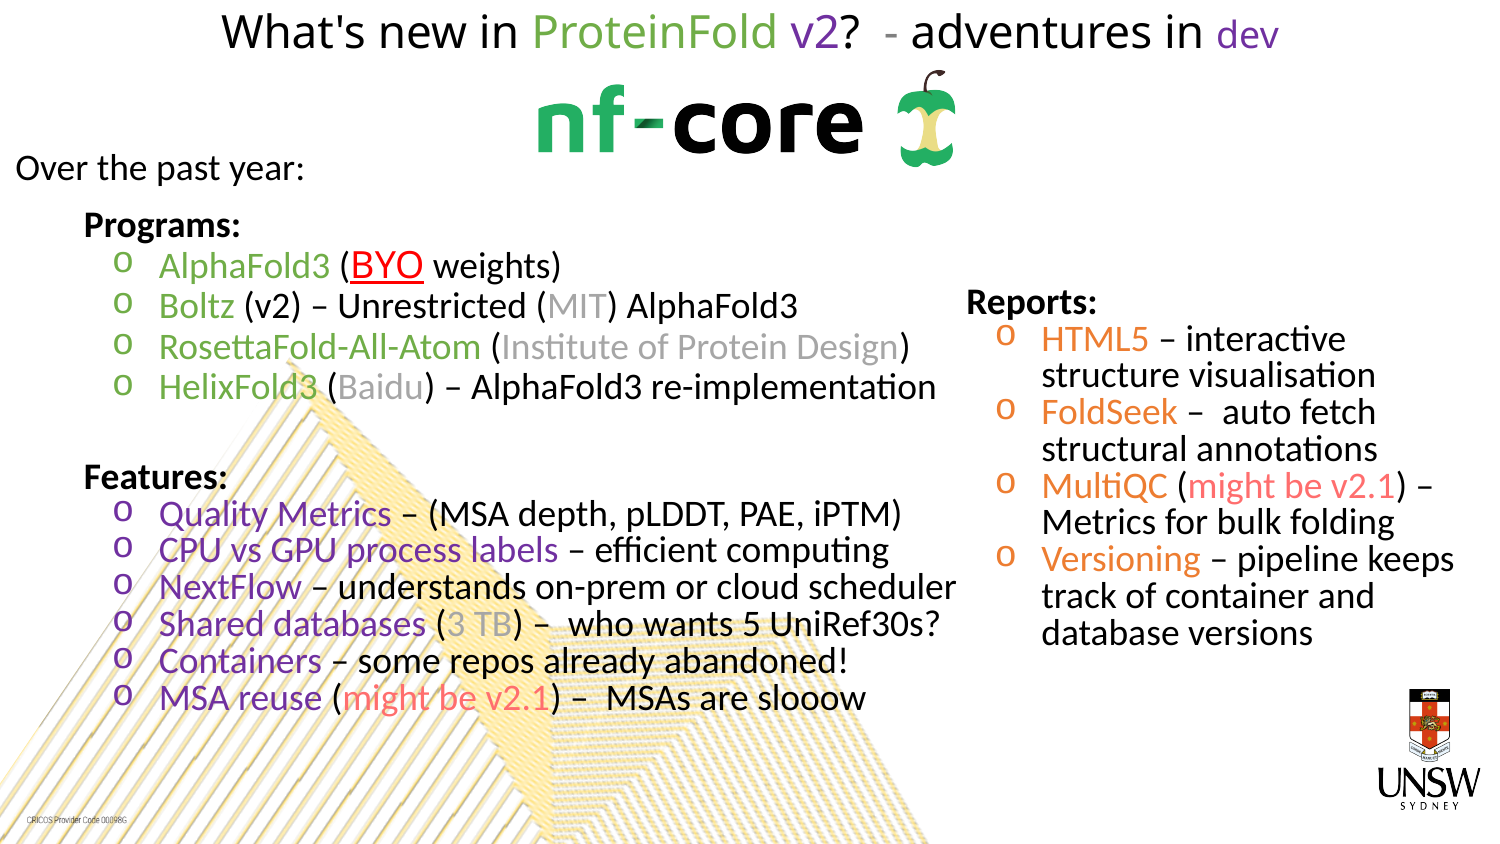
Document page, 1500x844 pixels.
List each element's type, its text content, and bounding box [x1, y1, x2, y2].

text_box Features:​ Quality Metrics – (MSA depth, pLDDT, PAE, iPTM) CPU vs GPU process labels – efficient computing NextFlow – understands on-prem or cloud scheduler Shared databases (3 TB) – who wants 5 UniRef30s? Containers – some repos already abandoned! MSA reuse (might be v2.1) – MSAs are slooow [68, 452, 951, 726]
text_box Over the past year: [0, 135, 451, 196]
text_box Programs: AlphaFold3 (BYO weights) Boltz (v2) – Unrestricted (MIT) AlphaFold3 RosettaFold-All-Atom (Institute of Protein Design) HelixFold3 (Baidu) – AlphaFold3 re-implementation [68, 196, 992, 416]
text_box Reports:​ HTML5 – interactive structure visualisation FoldSeek – auto fetch structural annotations MultiQC (might be v2.1) – Metrics for bulk folding Versioning – pipeline keeps track of container and database versions [951, 277, 1499, 734]
picture [1378, 734, 1481, 810]
picture [519, 60, 980, 181]
text_box What's new in ProteinFold v2? - adventures in dev [0, 0, 1500, 60]
